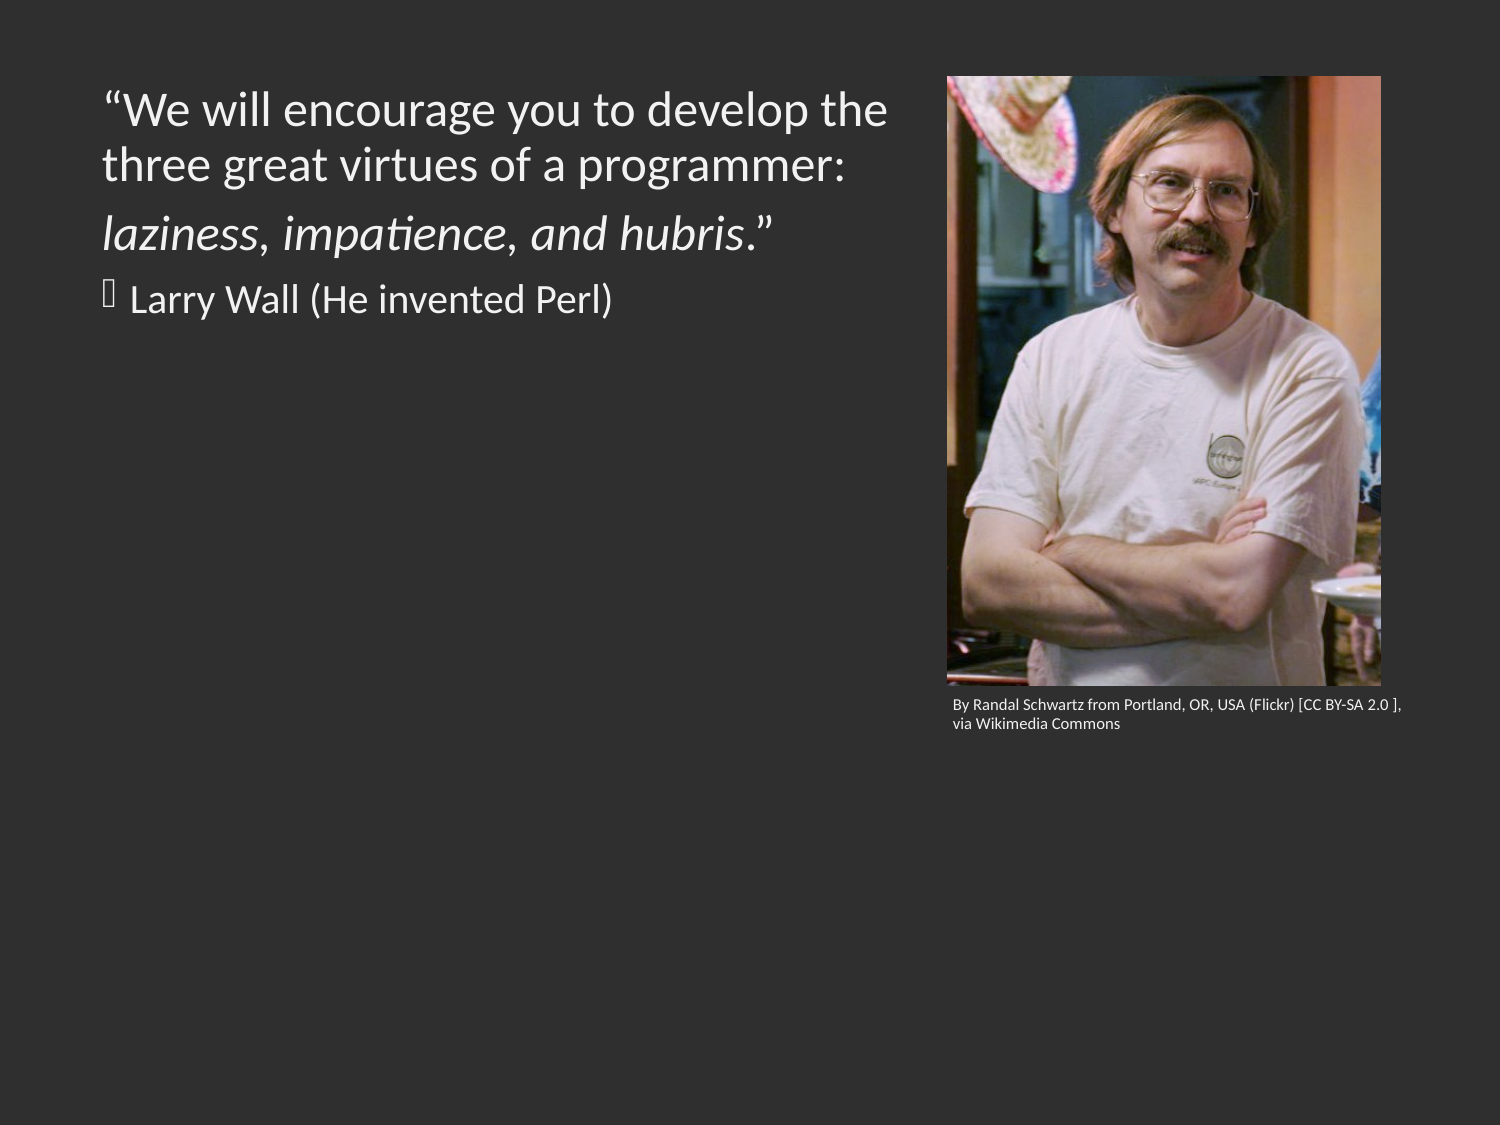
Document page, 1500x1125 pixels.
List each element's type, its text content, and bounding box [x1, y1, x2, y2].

list “We will encourage you to develop the three great virtues of a programmer: laziness, impatience, and hubris.” Larry Wall (He invented Perl) [86, 76, 928, 791]
text_box By Randal Schwartz from Portland, OR, USA (Flickr) [CC BY-SA 2.0 ], via Wikimedia Commons [938, 686, 1422, 741]
picture [946, 76, 1381, 687]
